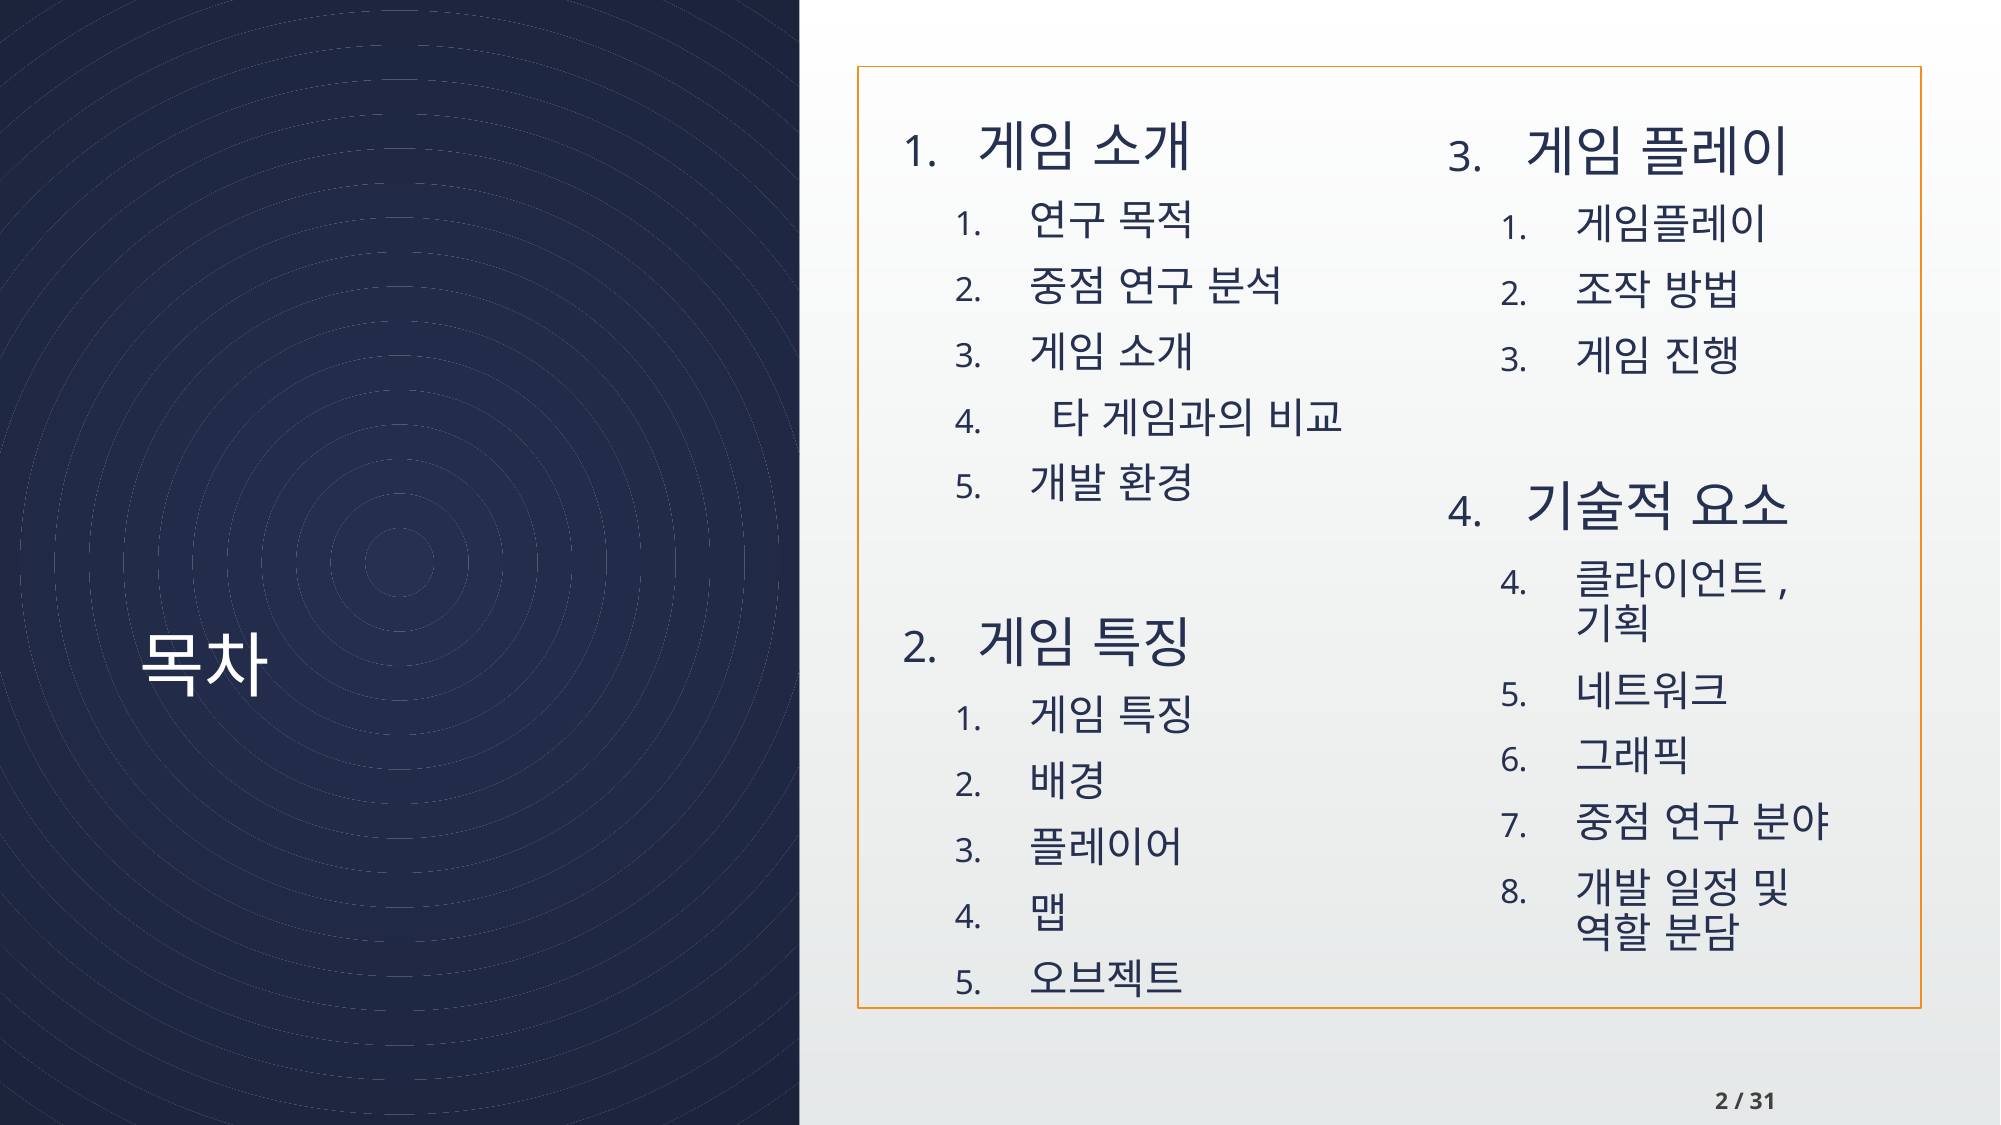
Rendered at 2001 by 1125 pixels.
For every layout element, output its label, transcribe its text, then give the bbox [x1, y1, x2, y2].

text_box 3. 게임 플레이 게임플레이 조작 방법 게임 진행 4. 기술적 요소 클라이언트,기획 네트워크 그래픽 중점 연구 분야 개발 일정 및 역할 분담 [1425, 117, 1877, 1017]
text_box [858, 66, 1922, 1008]
list 게임 소개 연구 목적 중점 연구 분석 게임 소개 타 게임과의 비교 개발 환경 게임 특징 게임 특징 배경 플레이어 맵 오브젝트 [879, 112, 1381, 1059]
title 목차 [124, 387, 650, 715]
slide_number 2 / 31 [1674, 1083, 1792, 1122]
